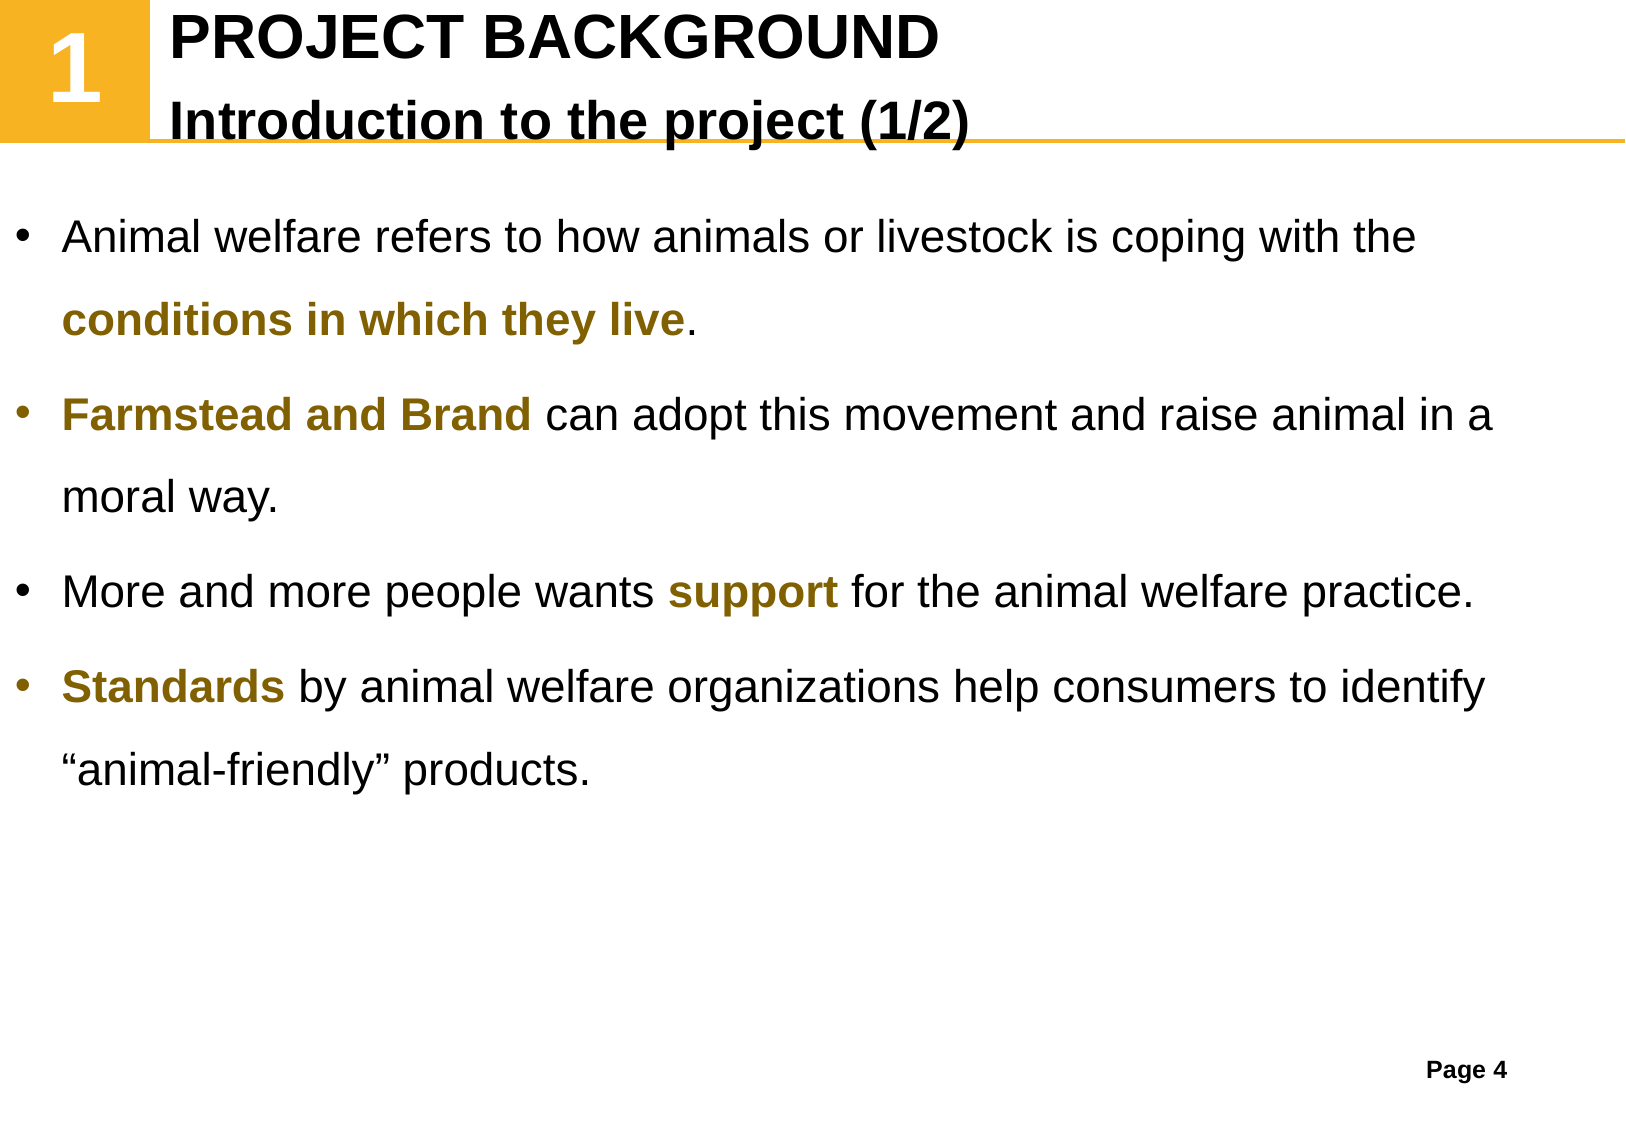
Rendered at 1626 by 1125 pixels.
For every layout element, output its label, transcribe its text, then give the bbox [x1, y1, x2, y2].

title 1 [0, 0, 150, 142]
list PROJECT BACKGROUND Introduction to the project (1/2) [154, 0, 1625, 142]
text_box Animal welfare refers to how animals or livestock is coping with the conditions in which they live. Farmstead and Brand can adopt this movement and raise animal in a moral way. More and more people wants support for the animal welfare practice. Standards by animal welfare organizations help consumers to identify “animal-friendly” products. [0, 171, 1584, 728]
